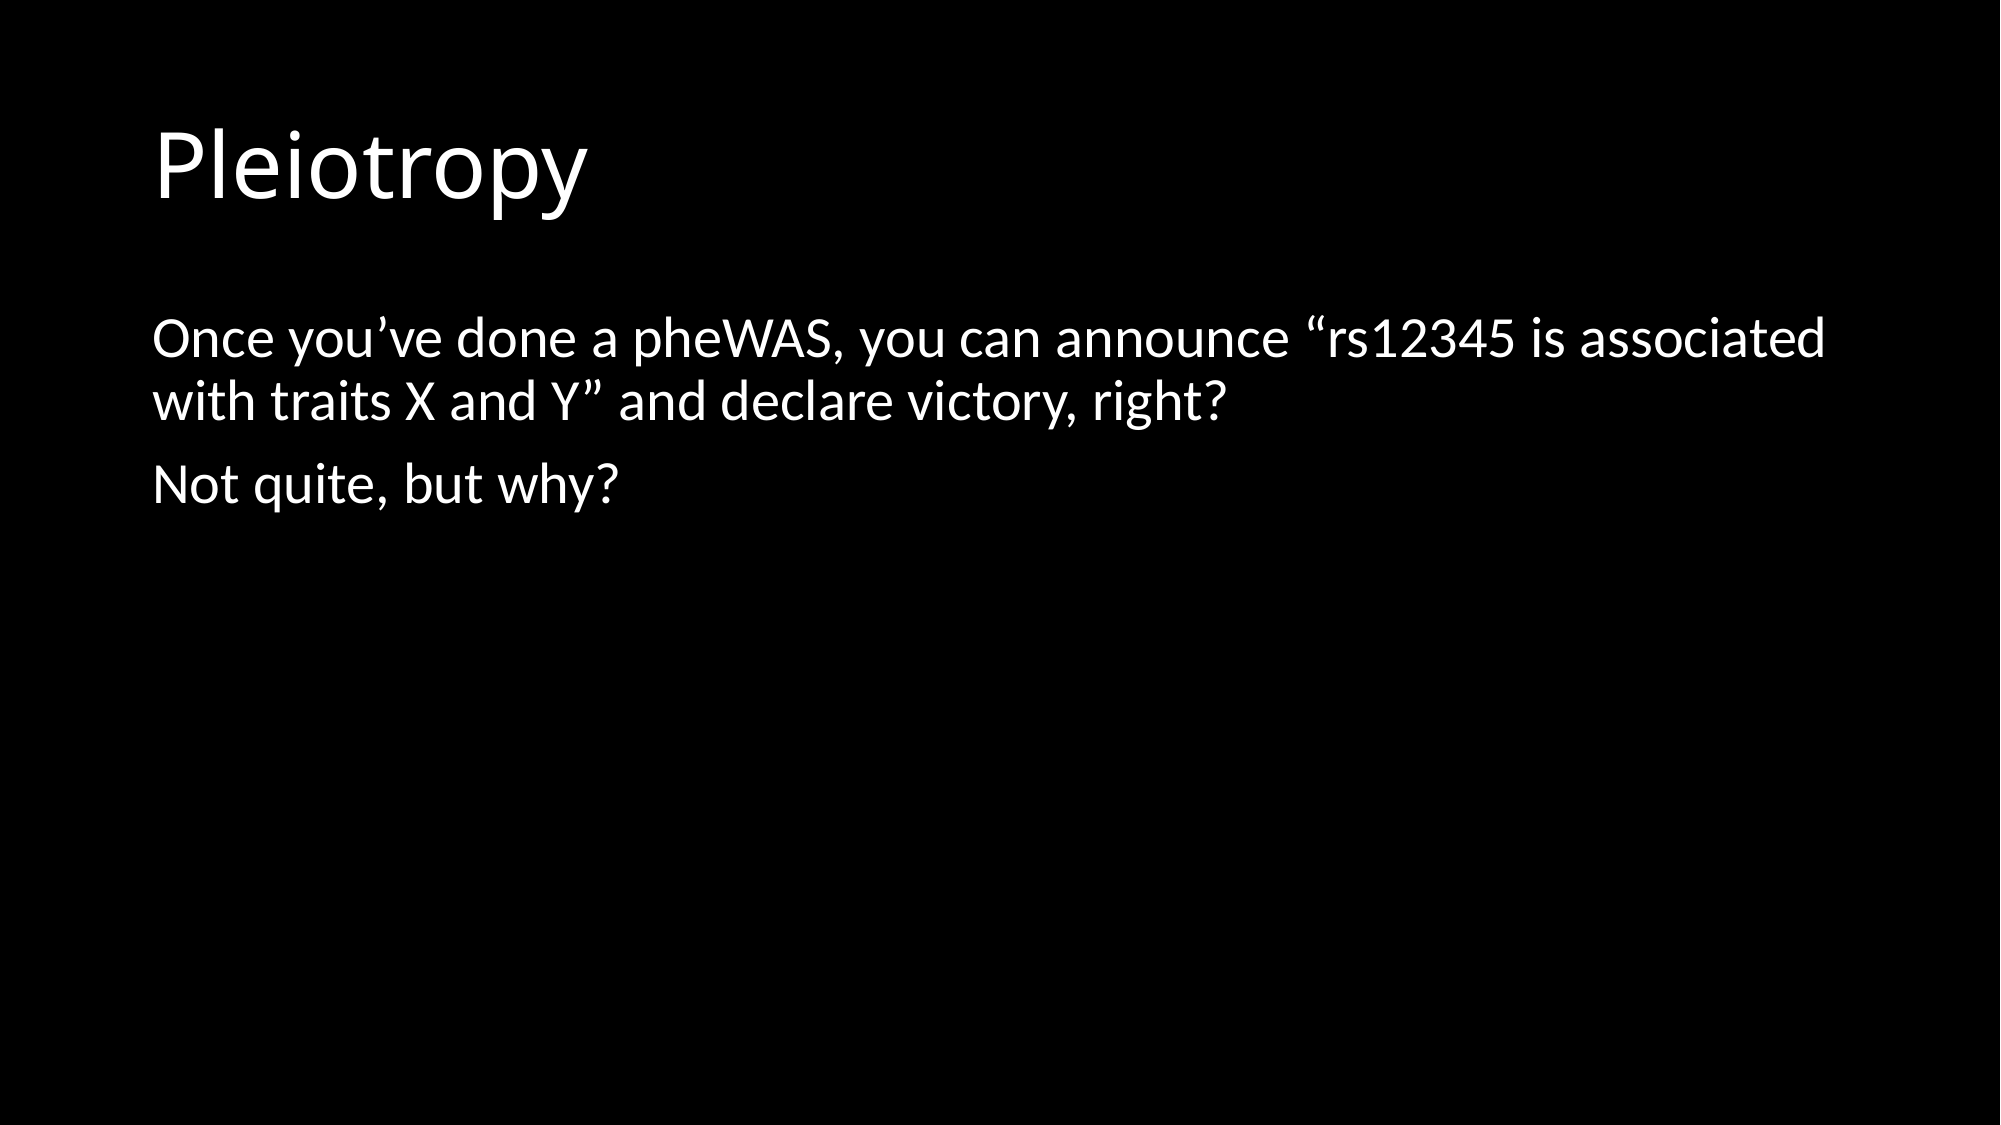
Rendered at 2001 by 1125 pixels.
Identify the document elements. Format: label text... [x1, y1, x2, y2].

title Pleiotropy [137, 59, 1863, 278]
list Once you’ve done a pheWAS, you can announce “rs12345 is associated with traits X and Y” and declare victory, right? Not quite, but why? [137, 299, 1863, 1014]
